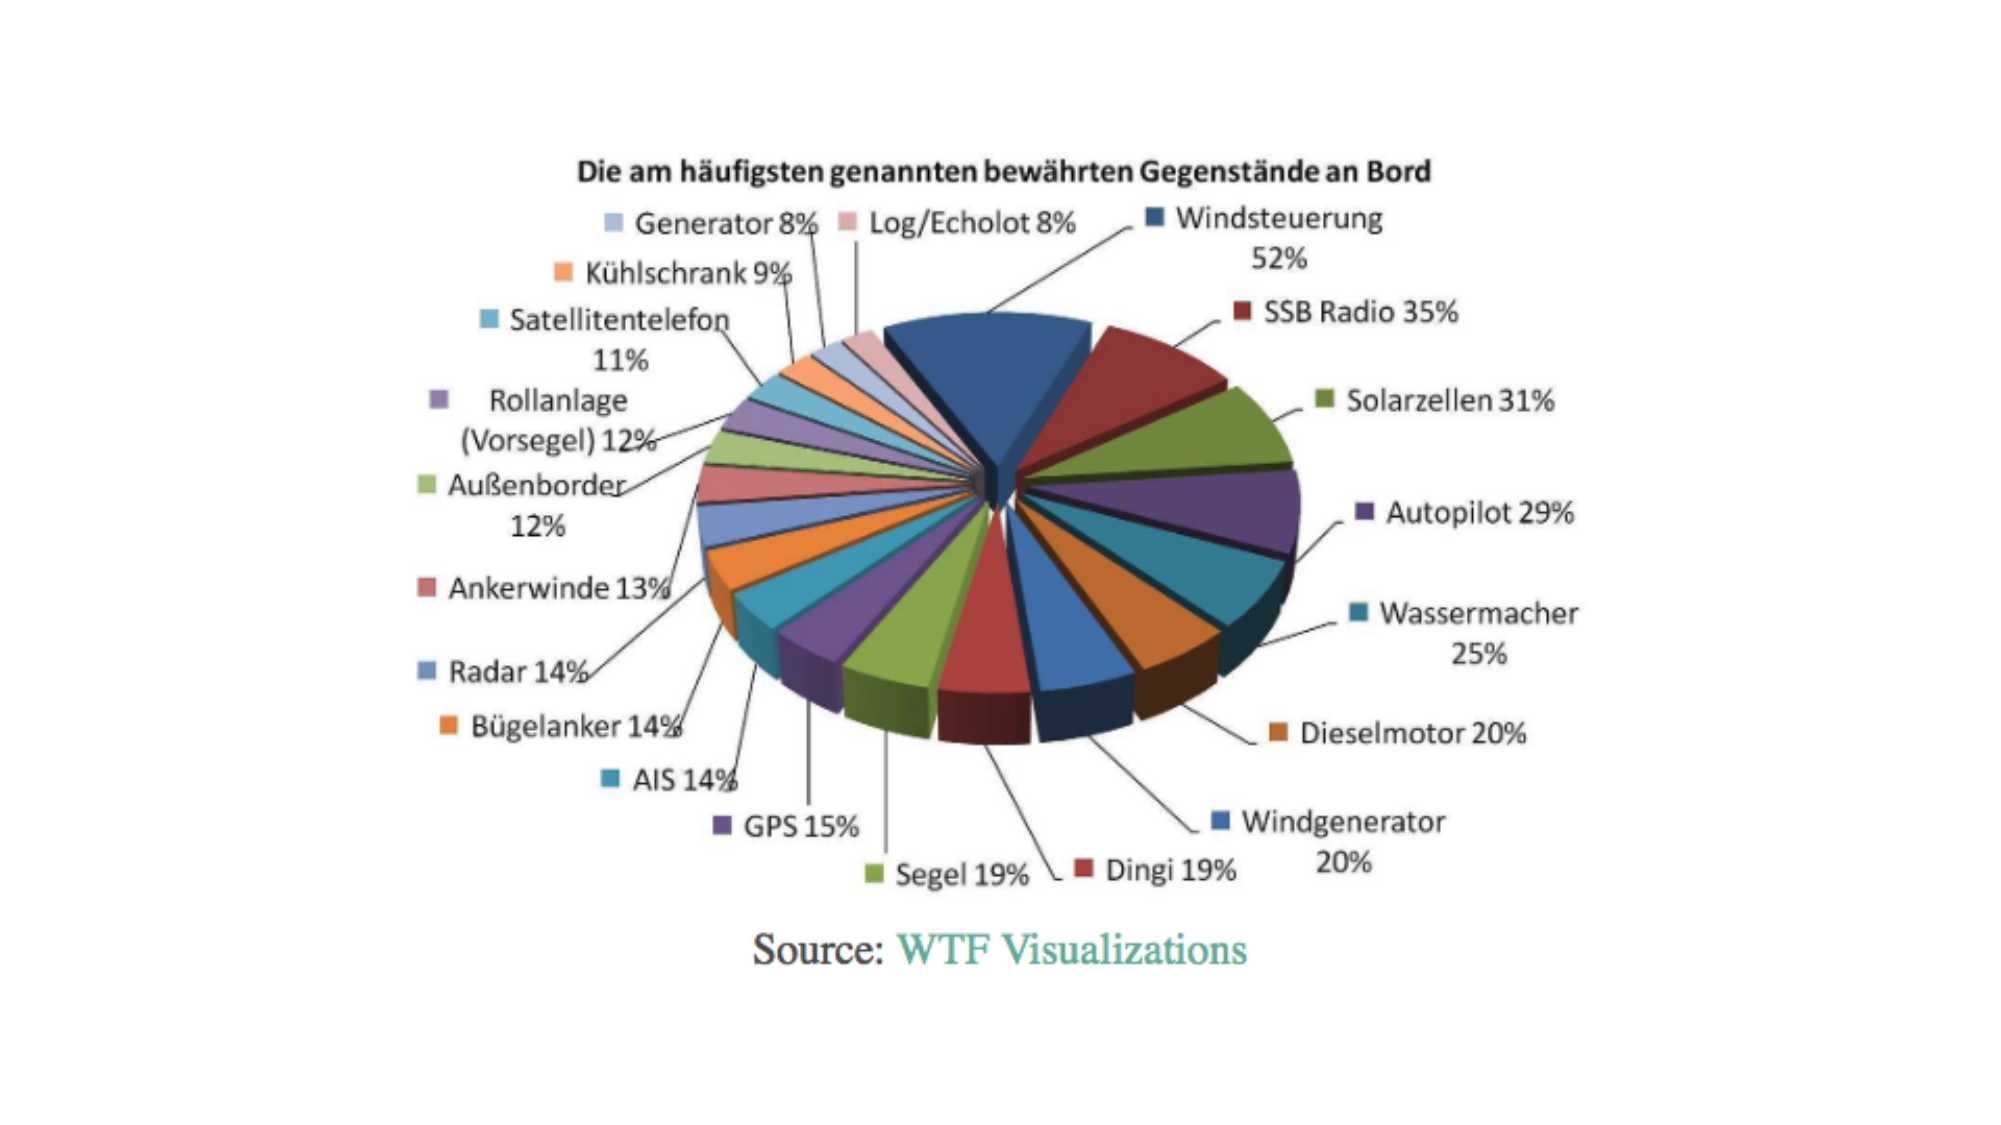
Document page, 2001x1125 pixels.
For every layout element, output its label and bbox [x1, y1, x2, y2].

picture [357, 122, 1620, 1000]
